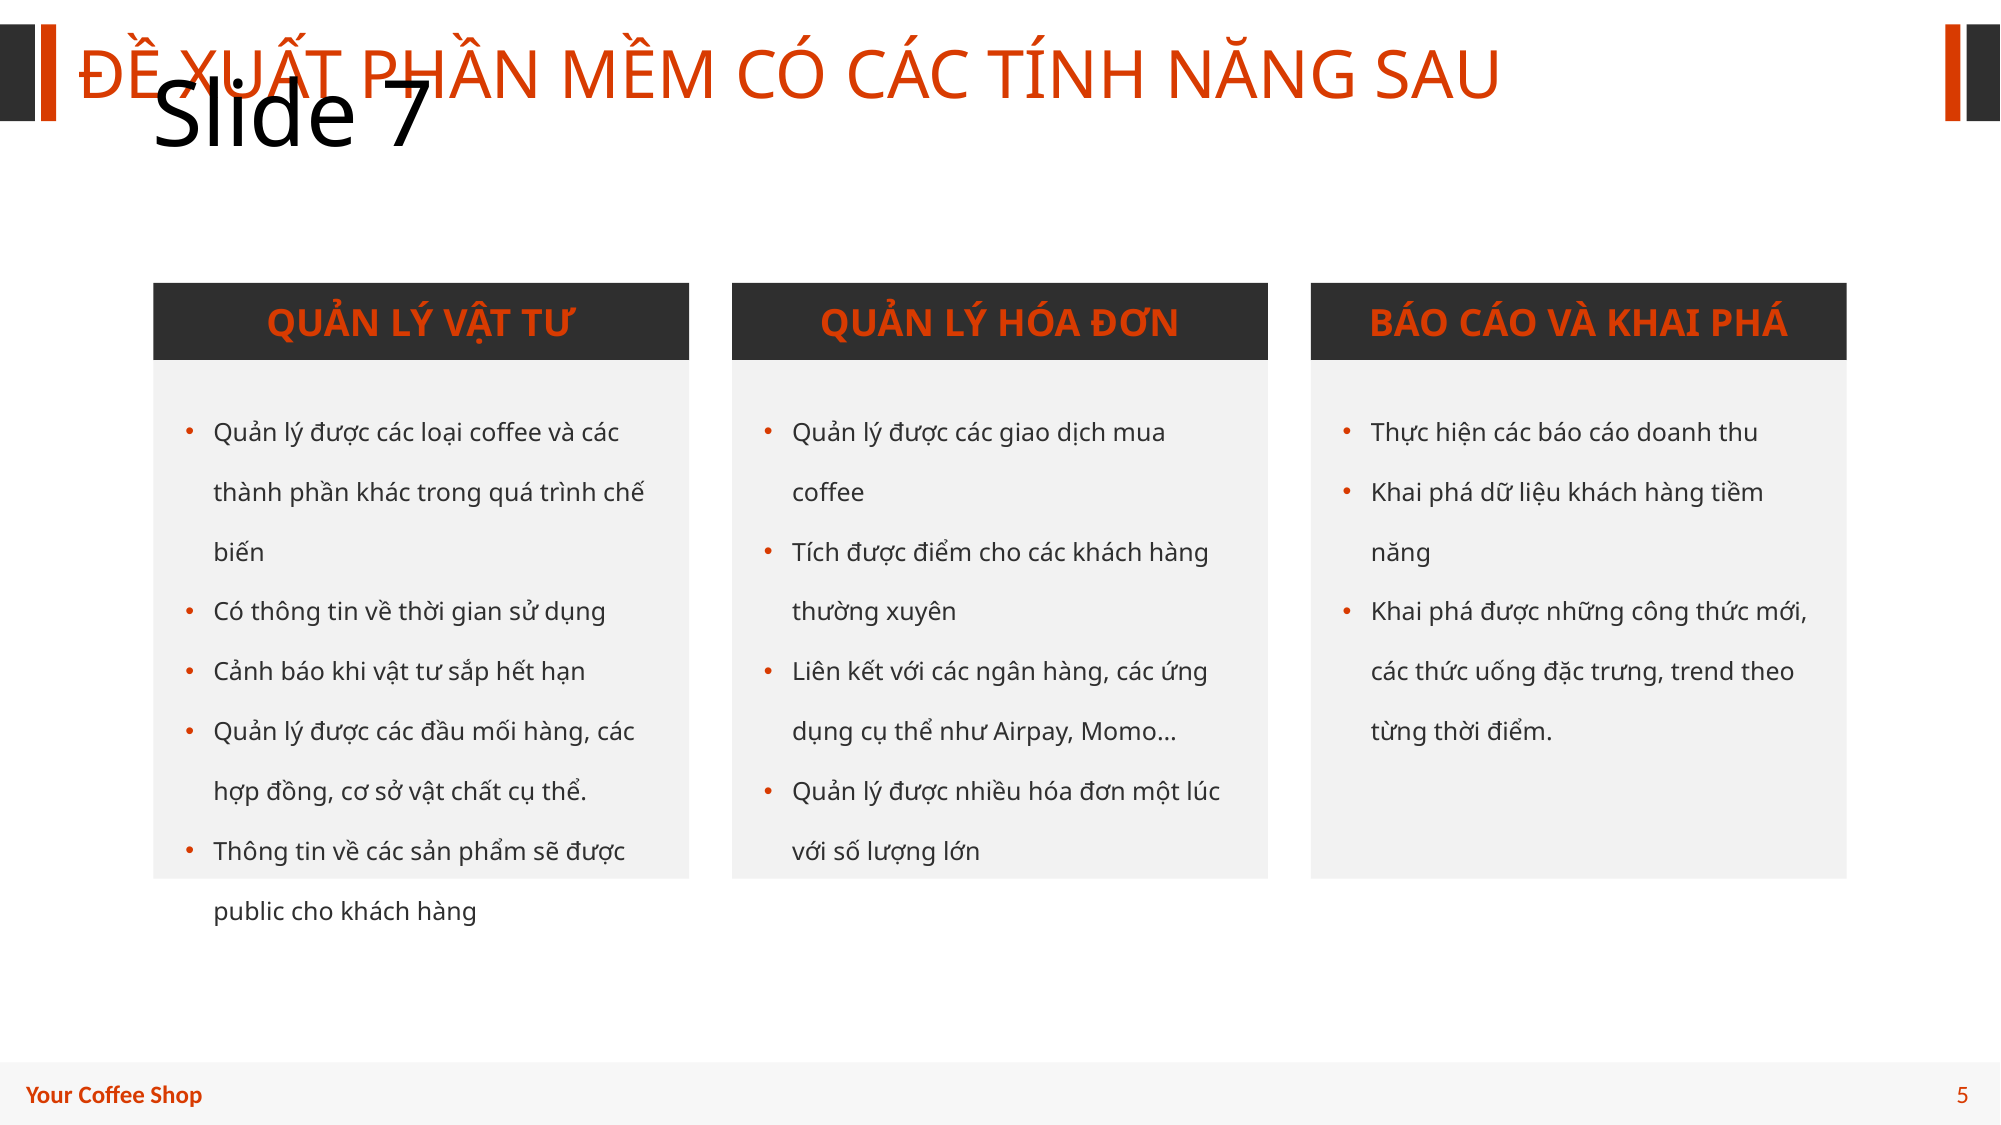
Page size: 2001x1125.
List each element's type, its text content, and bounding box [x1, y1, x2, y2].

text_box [153, 282, 690, 360]
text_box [153, 360, 690, 879]
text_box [732, 282, 1268, 360]
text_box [1310, 282, 1847, 360]
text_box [1310, 360, 1847, 879]
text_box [0, 24, 57, 122]
text_box ĐỀ XUẤT PHẦN MỀM CÓ CÁC TÍNH NĂNG SAU [62, 39, 1643, 119]
title Slide 7 [137, 59, 1863, 278]
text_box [732, 360, 1268, 879]
